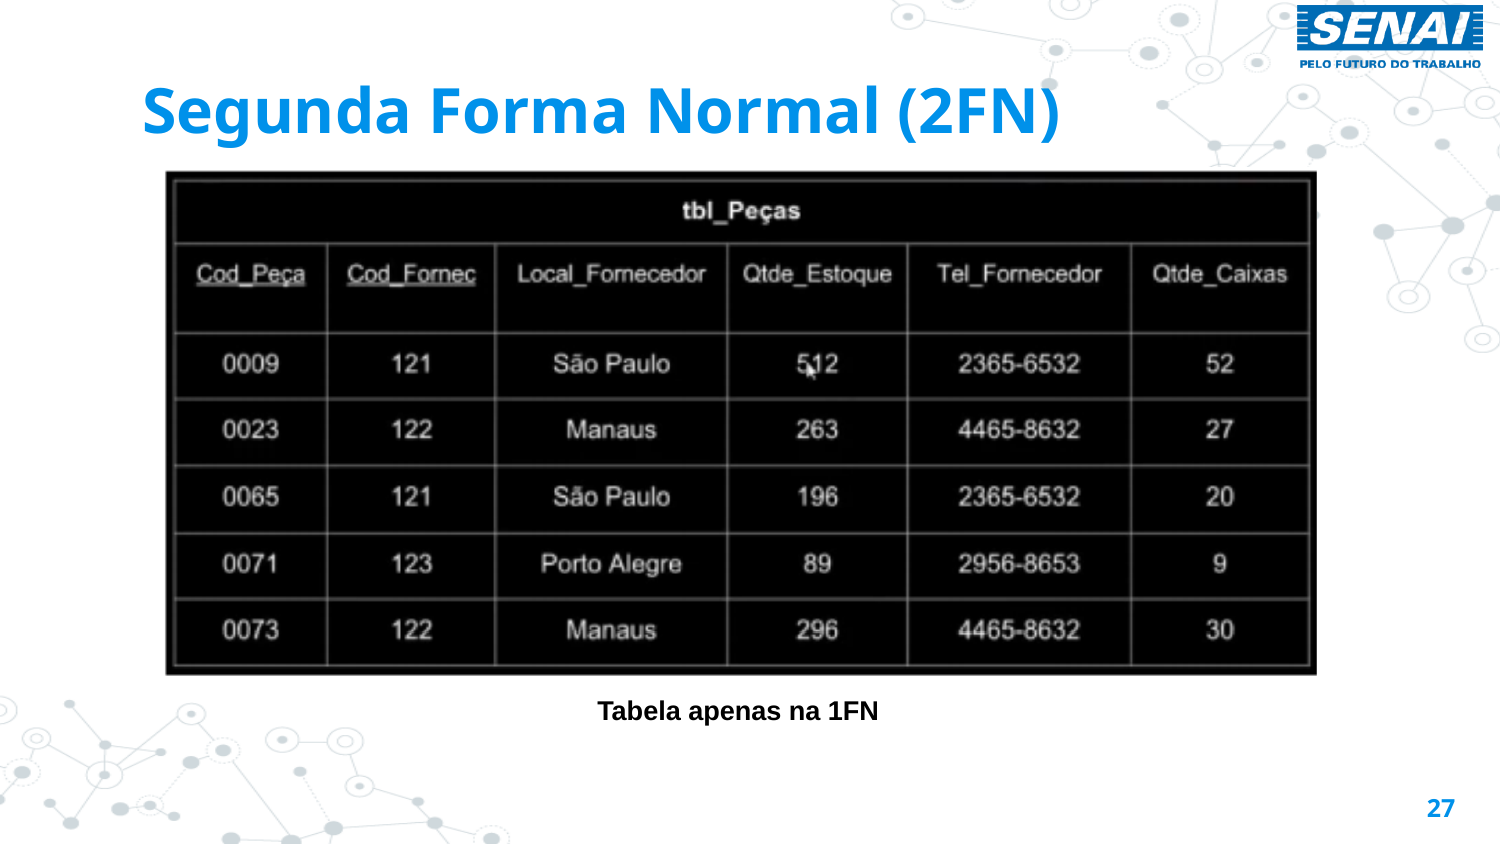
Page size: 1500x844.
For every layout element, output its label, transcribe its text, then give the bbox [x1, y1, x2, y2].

picture [0, 0, 1500, 844]
text_box Tabela apenas na 1FN [582, 685, 894, 733]
slide_number 27 [1378, 779, 1469, 844]
title Segunda Forma Normal (2FN) [128, 43, 1372, 160]
